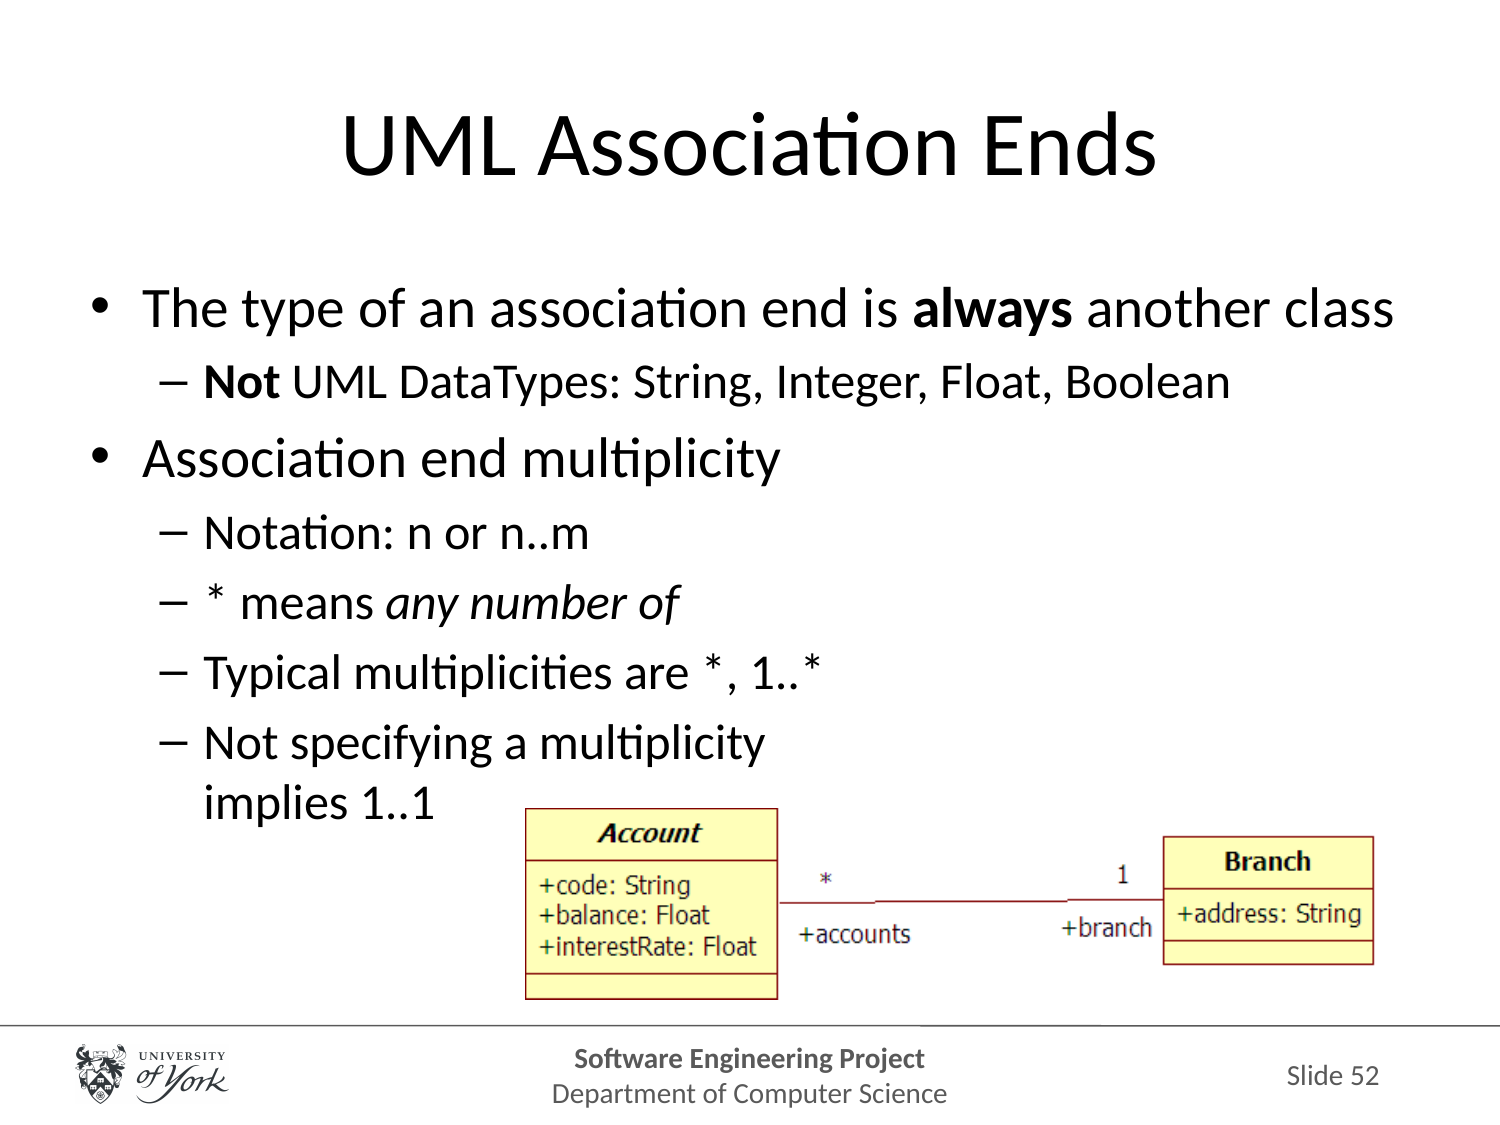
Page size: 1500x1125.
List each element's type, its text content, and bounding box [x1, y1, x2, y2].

picture [525, 808, 1379, 1000]
title UML Association Ends [75, 45, 1425, 233]
list The type of an association end is always another class Not UML DataTypes: String, Integer, Float, Boolean Association end multiplicity Notation: n or n..m * means any number of Typical multiplicities are *, 1..* Not specifying a multiplicity implies 1..1 [75, 262, 1425, 882]
picture [75, 1044, 229, 1104]
